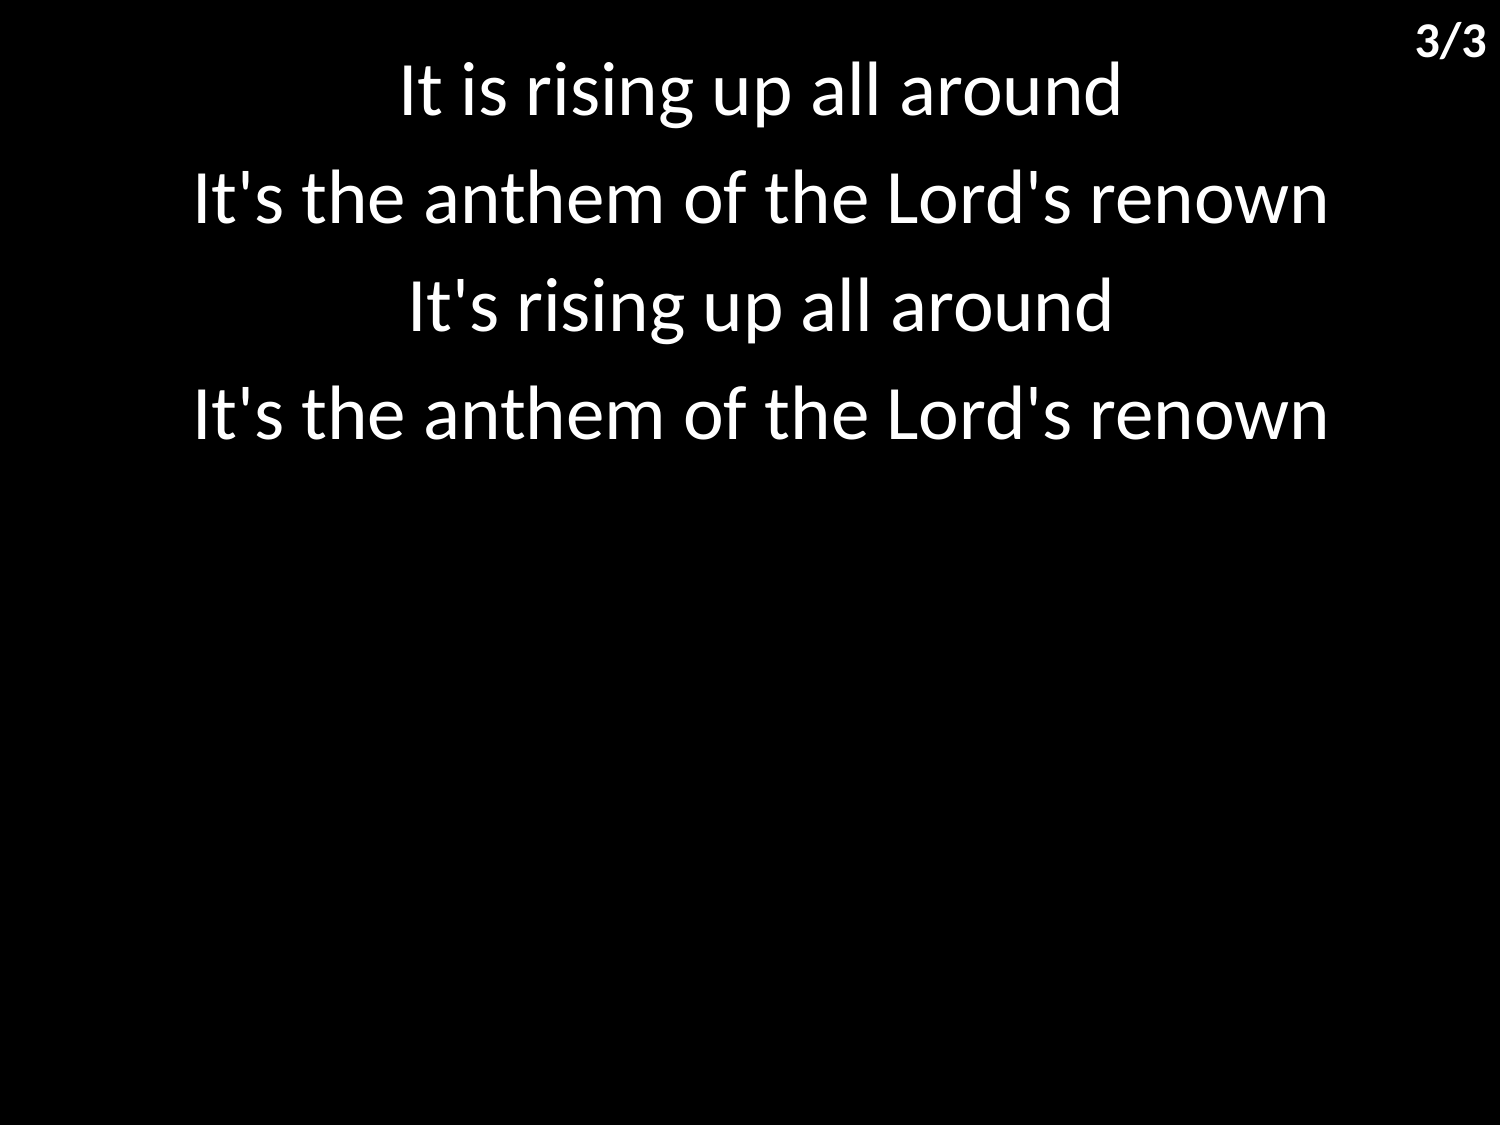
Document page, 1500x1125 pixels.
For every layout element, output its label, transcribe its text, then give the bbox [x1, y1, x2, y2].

text_box 3/3 [1399, 0, 1500, 75]
subtitle It is rising up all around It's the anthem of the Lord's renown It's rising up all around It's the anthem of the Lord's renown [53, 30, 1471, 1094]
